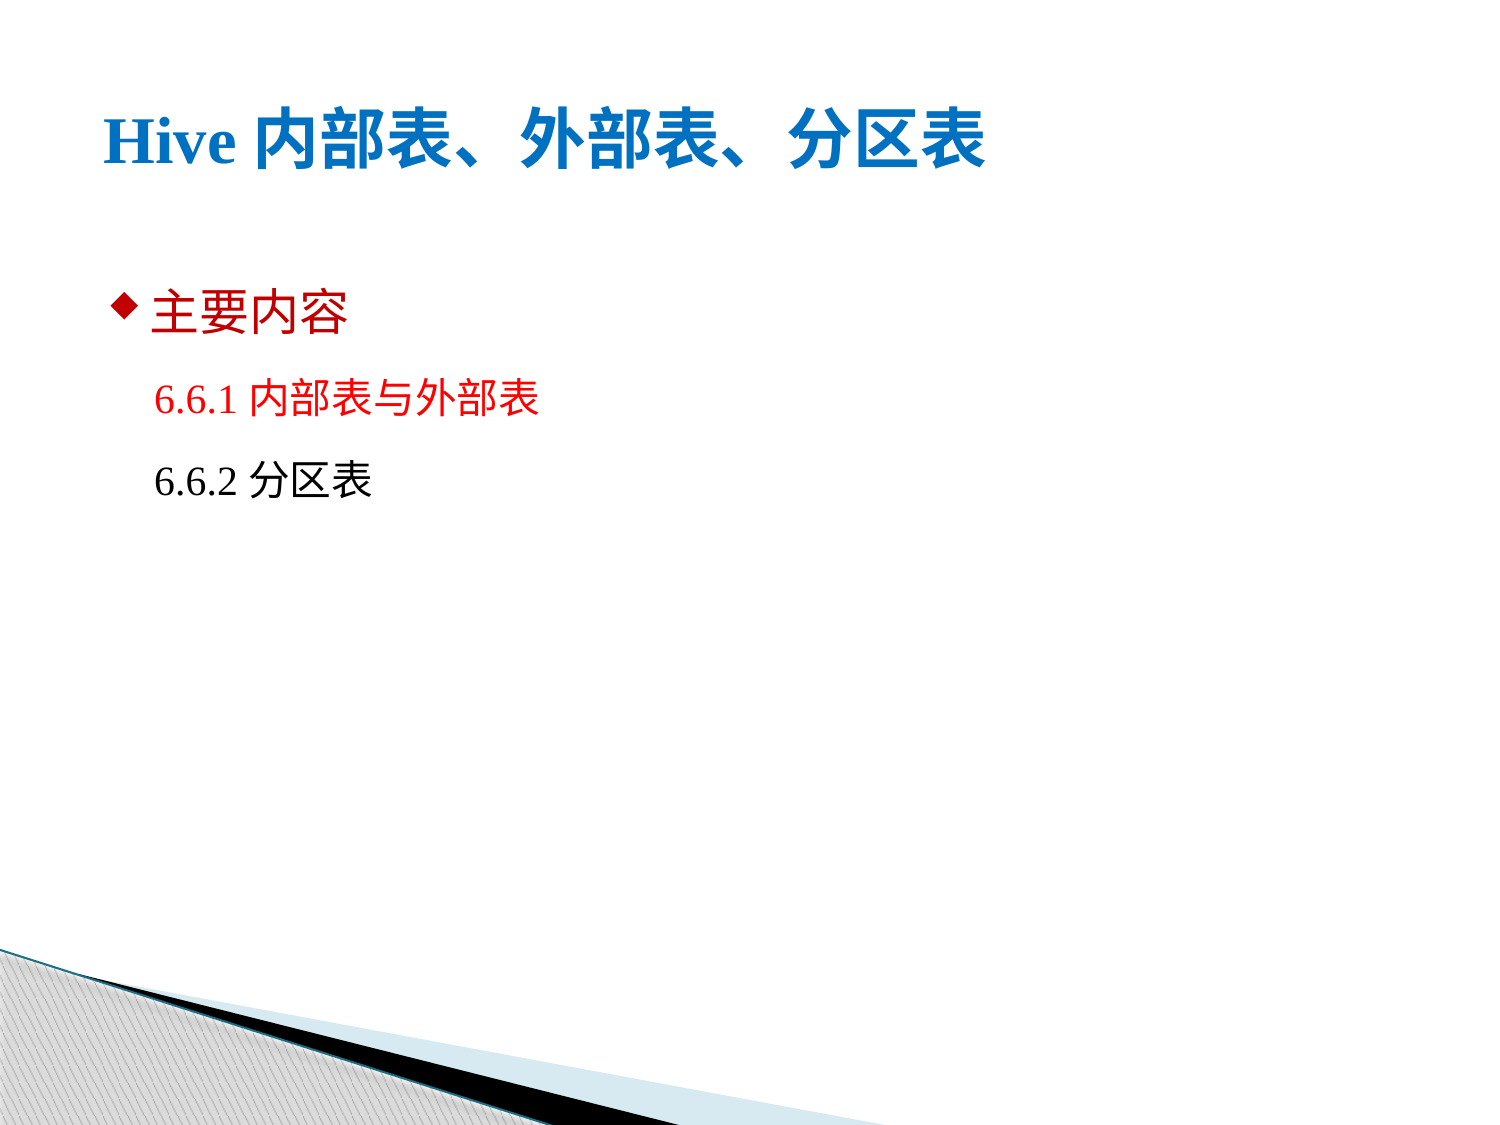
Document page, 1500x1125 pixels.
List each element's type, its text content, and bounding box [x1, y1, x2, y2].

list 主要内容 6.6.1内部表与外部表 6.6.2分区表 [75, 243, 1425, 986]
title Hive内部表、外部表、分区表 [88, 42, 1199, 231]
